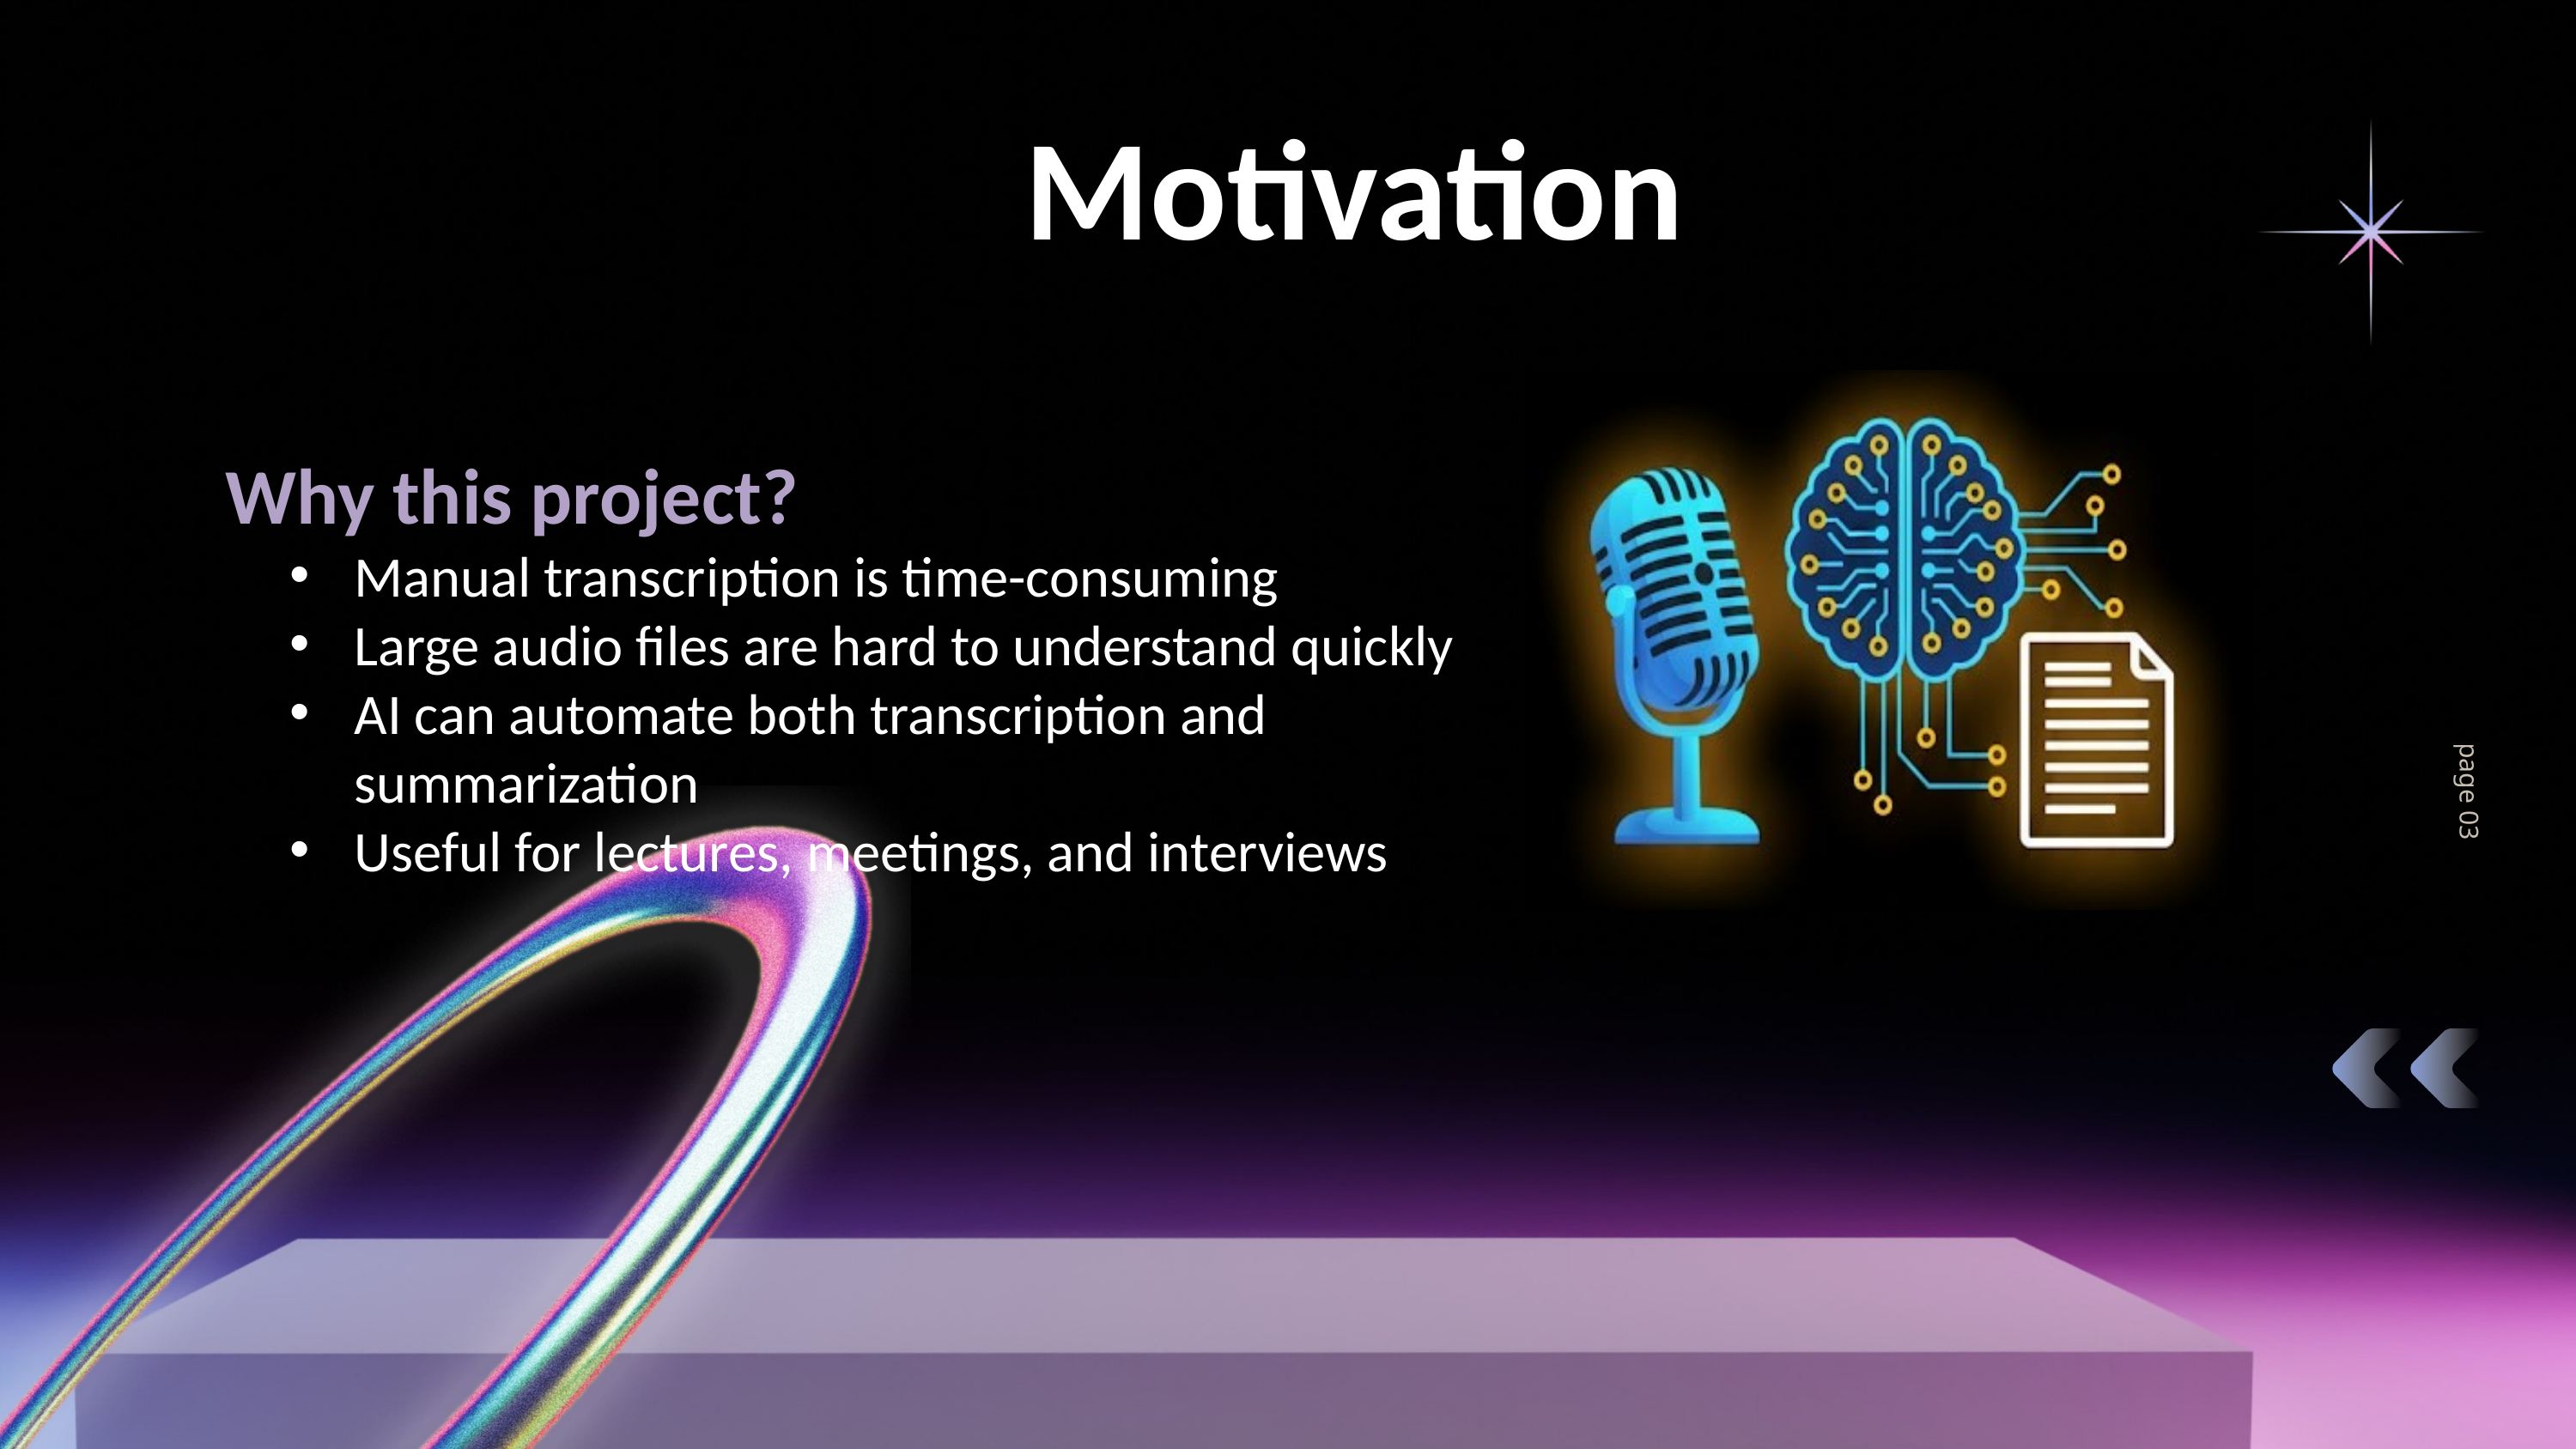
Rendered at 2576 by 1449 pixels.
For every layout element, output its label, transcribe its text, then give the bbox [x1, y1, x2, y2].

text_box Motivation [911, 75, 1798, 269]
text_box [0, 0, 2576, 1449]
text_box Why this project? Manual transcription is time-consuming Large audio files are hard to understand quickly AI can automate both transcription and summarization Useful for lectures, meetings, and interviews [225, 445, 1519, 883]
picture [1523, 370, 2255, 910]
text_box [2256, 117, 2486, 347]
text_box [2409, 1028, 2488, 1108]
text_box [0, 785, 911, 1449]
text_box [2331, 1028, 2409, 1108]
text_box page 03 [2454, 701, 2491, 882]
